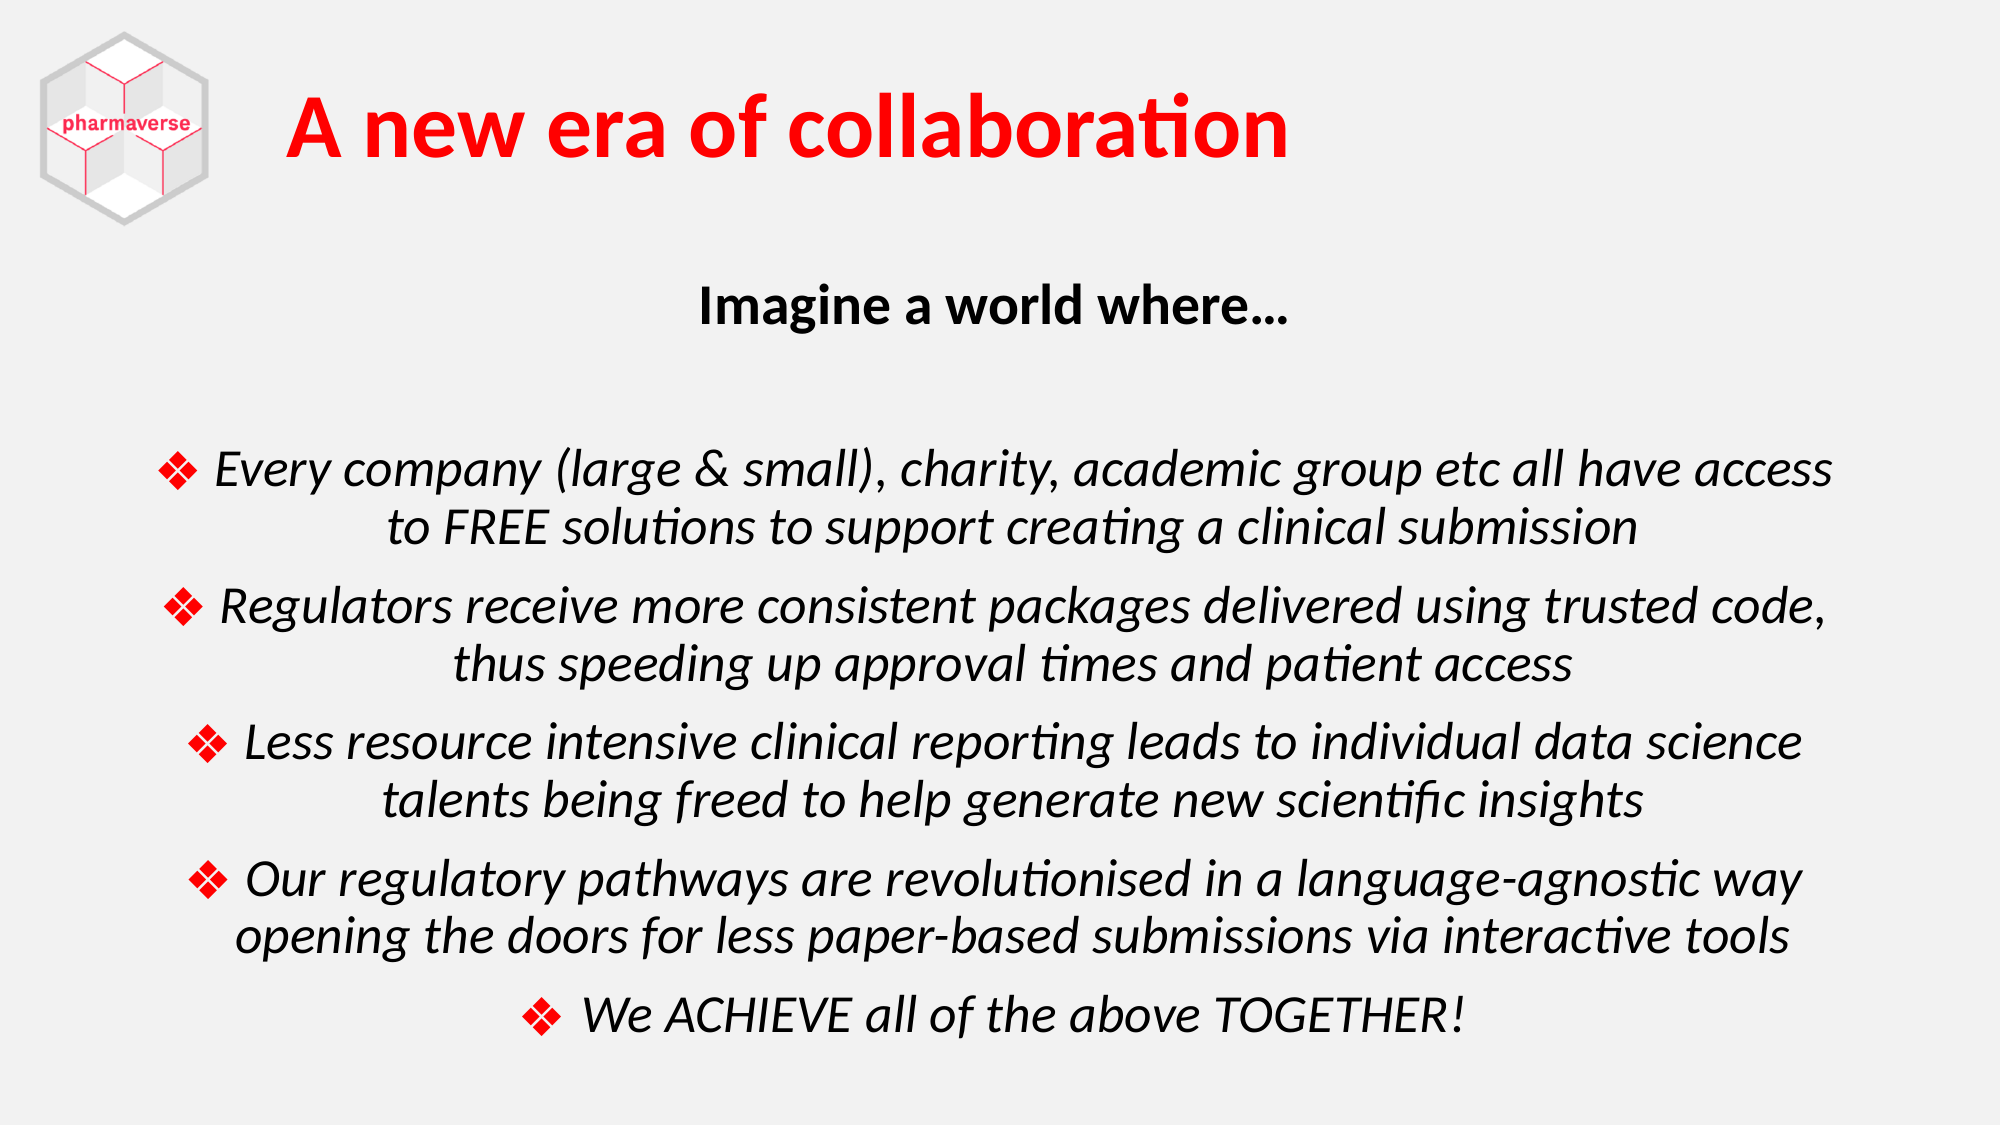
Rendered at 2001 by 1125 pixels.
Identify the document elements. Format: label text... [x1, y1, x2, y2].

list Imagine a world where… Every company (large & small), charity, academic group etc all have access to FREE solutions to support creating a clinical submission Regulators receive more consistent packages delivered using trusted code, thus speeding up approval times and patient access Less resource intensive clinical reporting leads to individual data science talents being freed to help generate new scientific insights Our regulatory pathways are revolutionised in a language-agnostic way opening the doors for less paper-based submissions via interactive tools We ACHIEVE all of the above TOGETHER! [114, 267, 1876, 1058]
picture [25, 29, 224, 227]
title A new era of collaboration [271, 59, 1863, 196]
